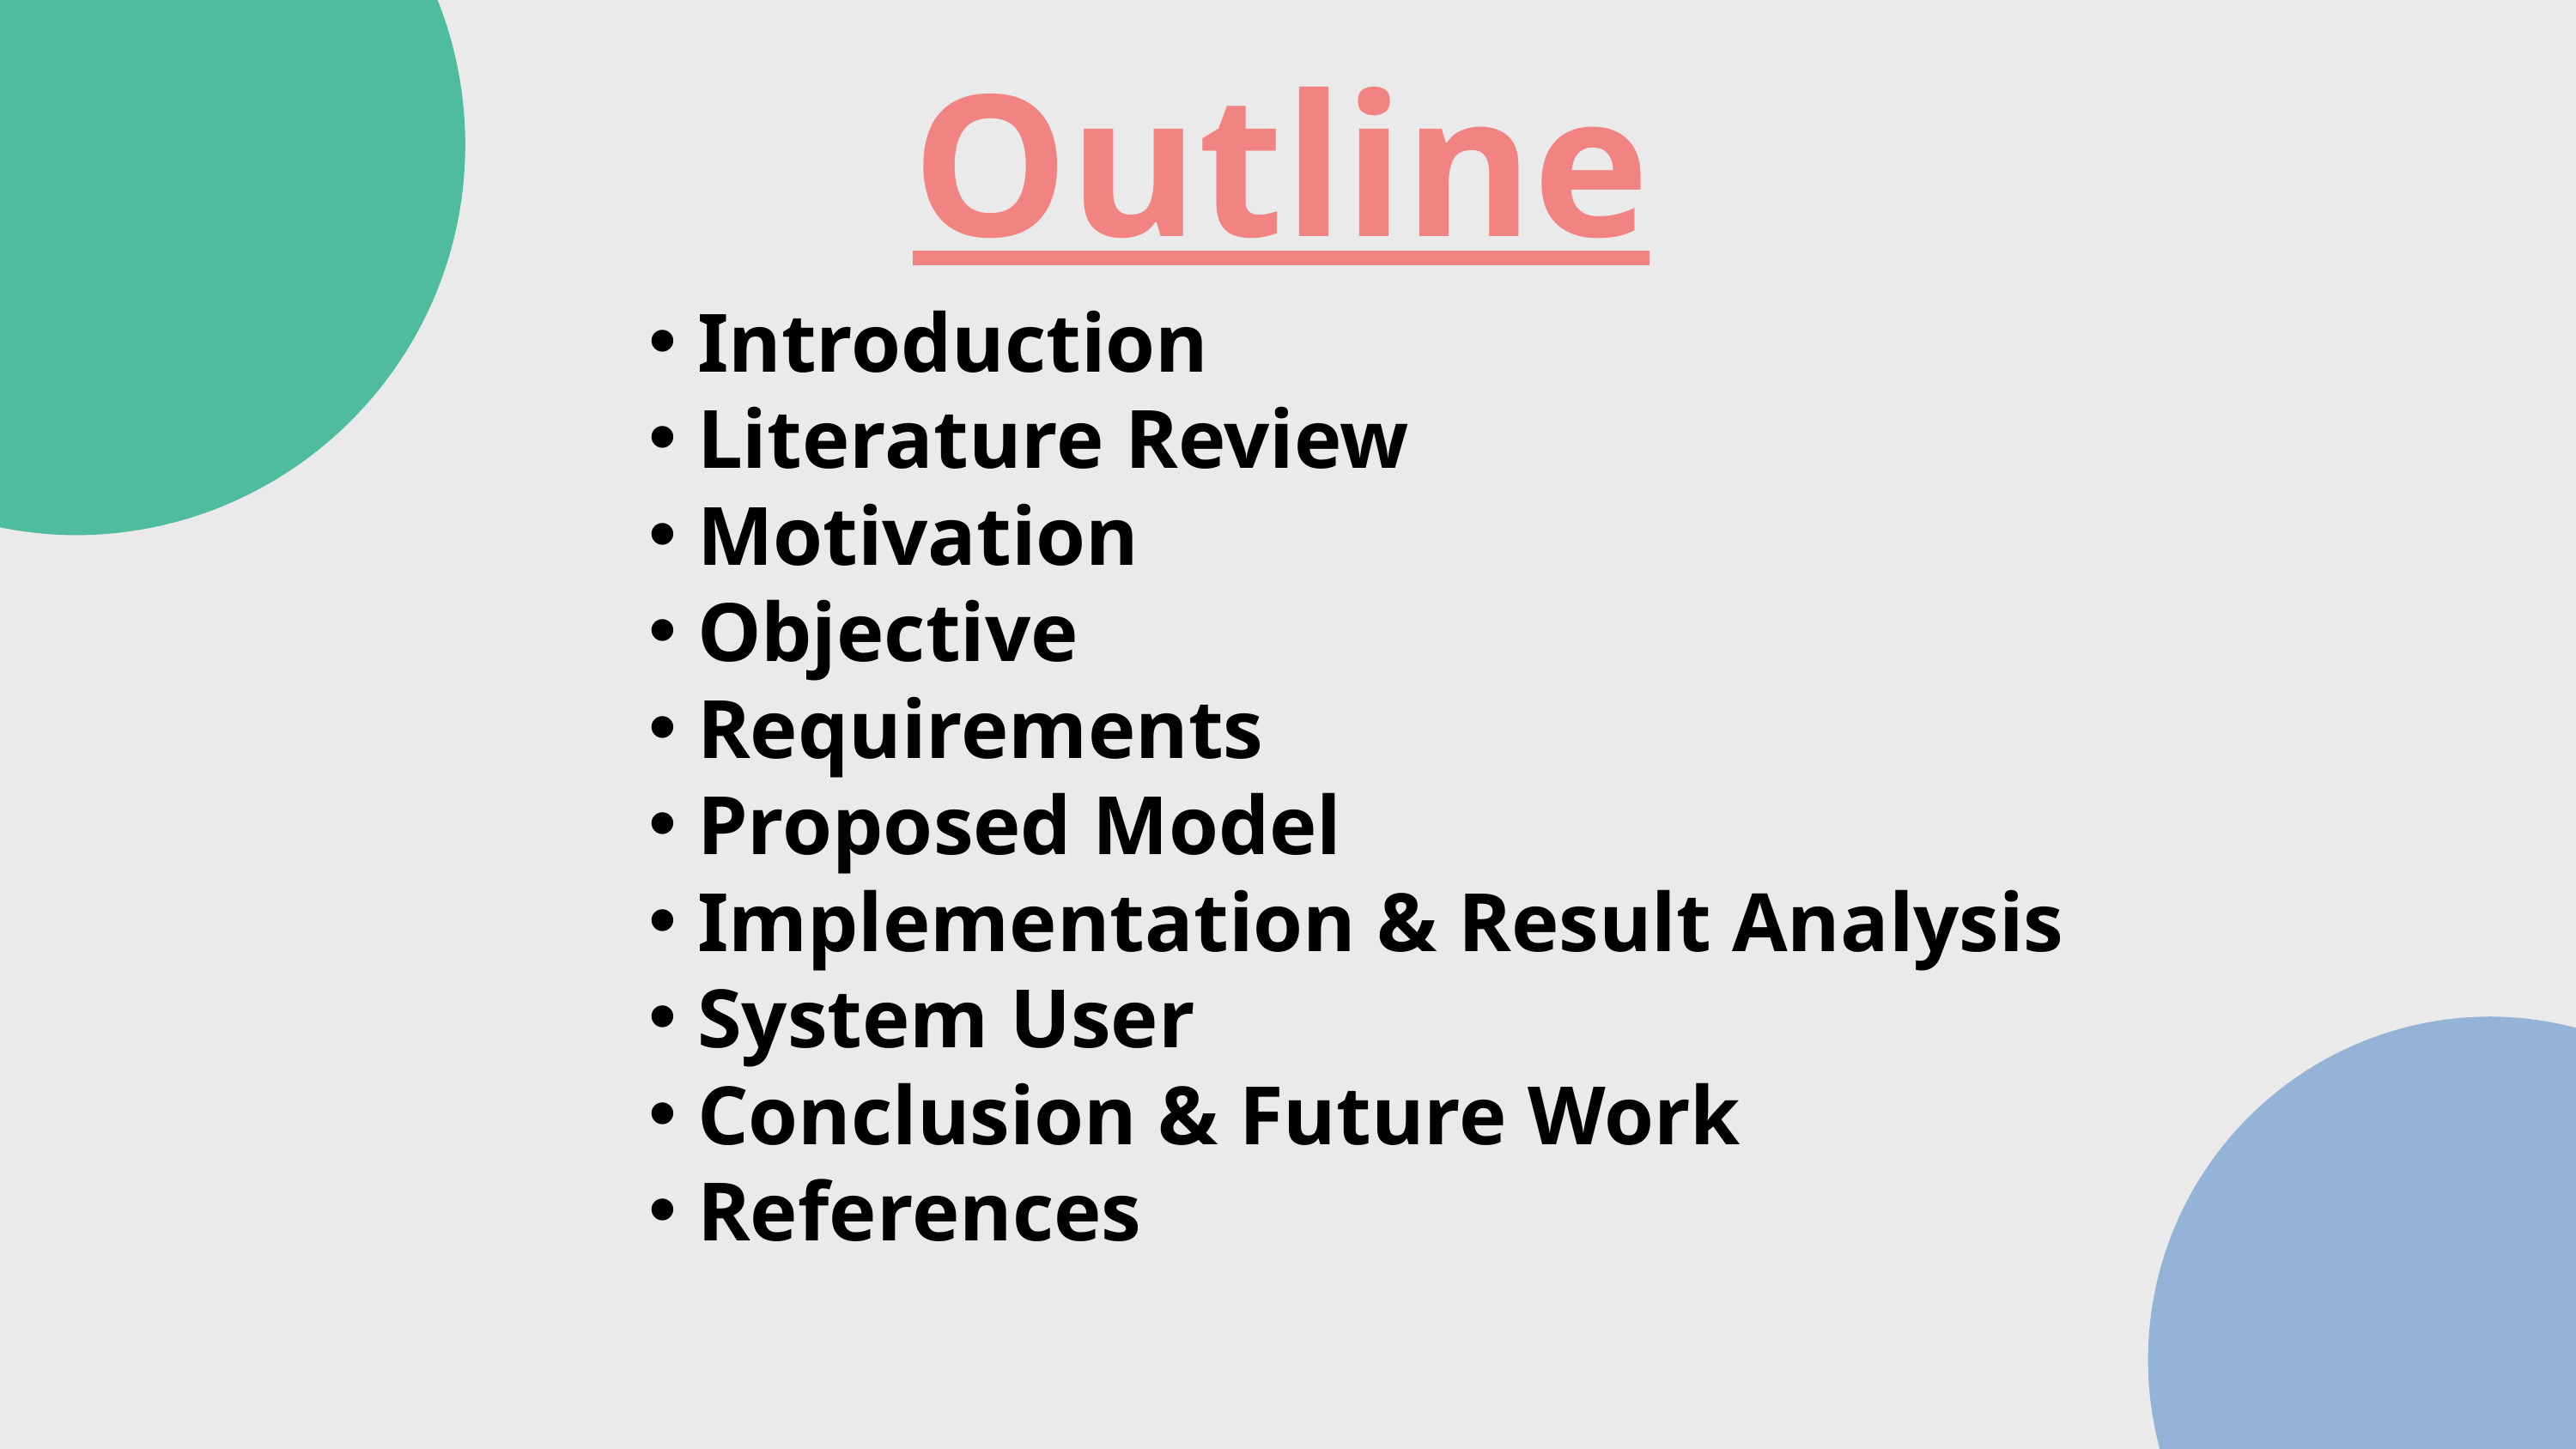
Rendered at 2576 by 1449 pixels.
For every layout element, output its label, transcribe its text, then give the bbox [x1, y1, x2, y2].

text_box Outline [912, 11, 1663, 276]
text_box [2148, 1016, 2576, 1449]
text_box [0, 0, 465, 536]
text_box Introduction Literature Review Motivation Objective Requirements Proposed Model Implementation & Result Analysis System User Conclusion & Future Work References [636, 285, 2196, 1361]
